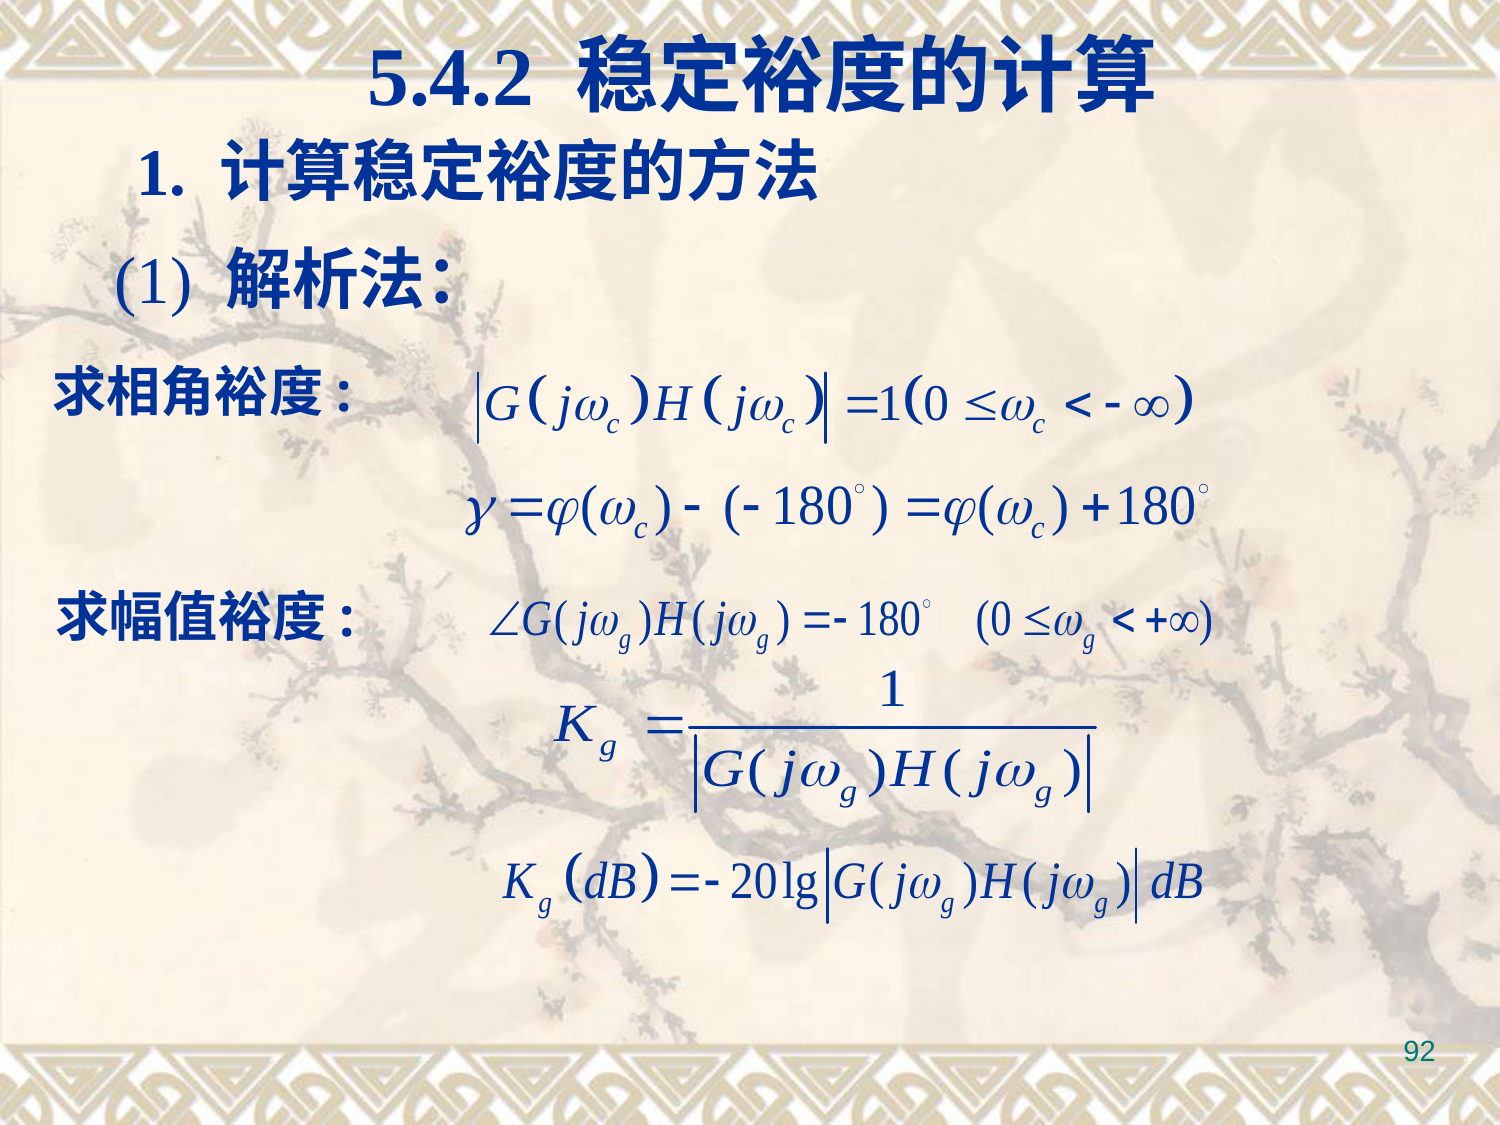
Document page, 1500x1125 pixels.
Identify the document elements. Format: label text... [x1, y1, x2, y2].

text_box 1. 计算稳定裕度的方法 [121, 121, 835, 216]
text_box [37, 349, 1221, 551]
text_box [1074, 1024, 1451, 1103]
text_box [40, 574, 1223, 934]
text_box (1) 解析法： [99, 229, 625, 325]
text_box 5.4.2 稳定裕度的计算 [332, 15, 1173, 130]
picture [0, 0, 1500, 1125]
